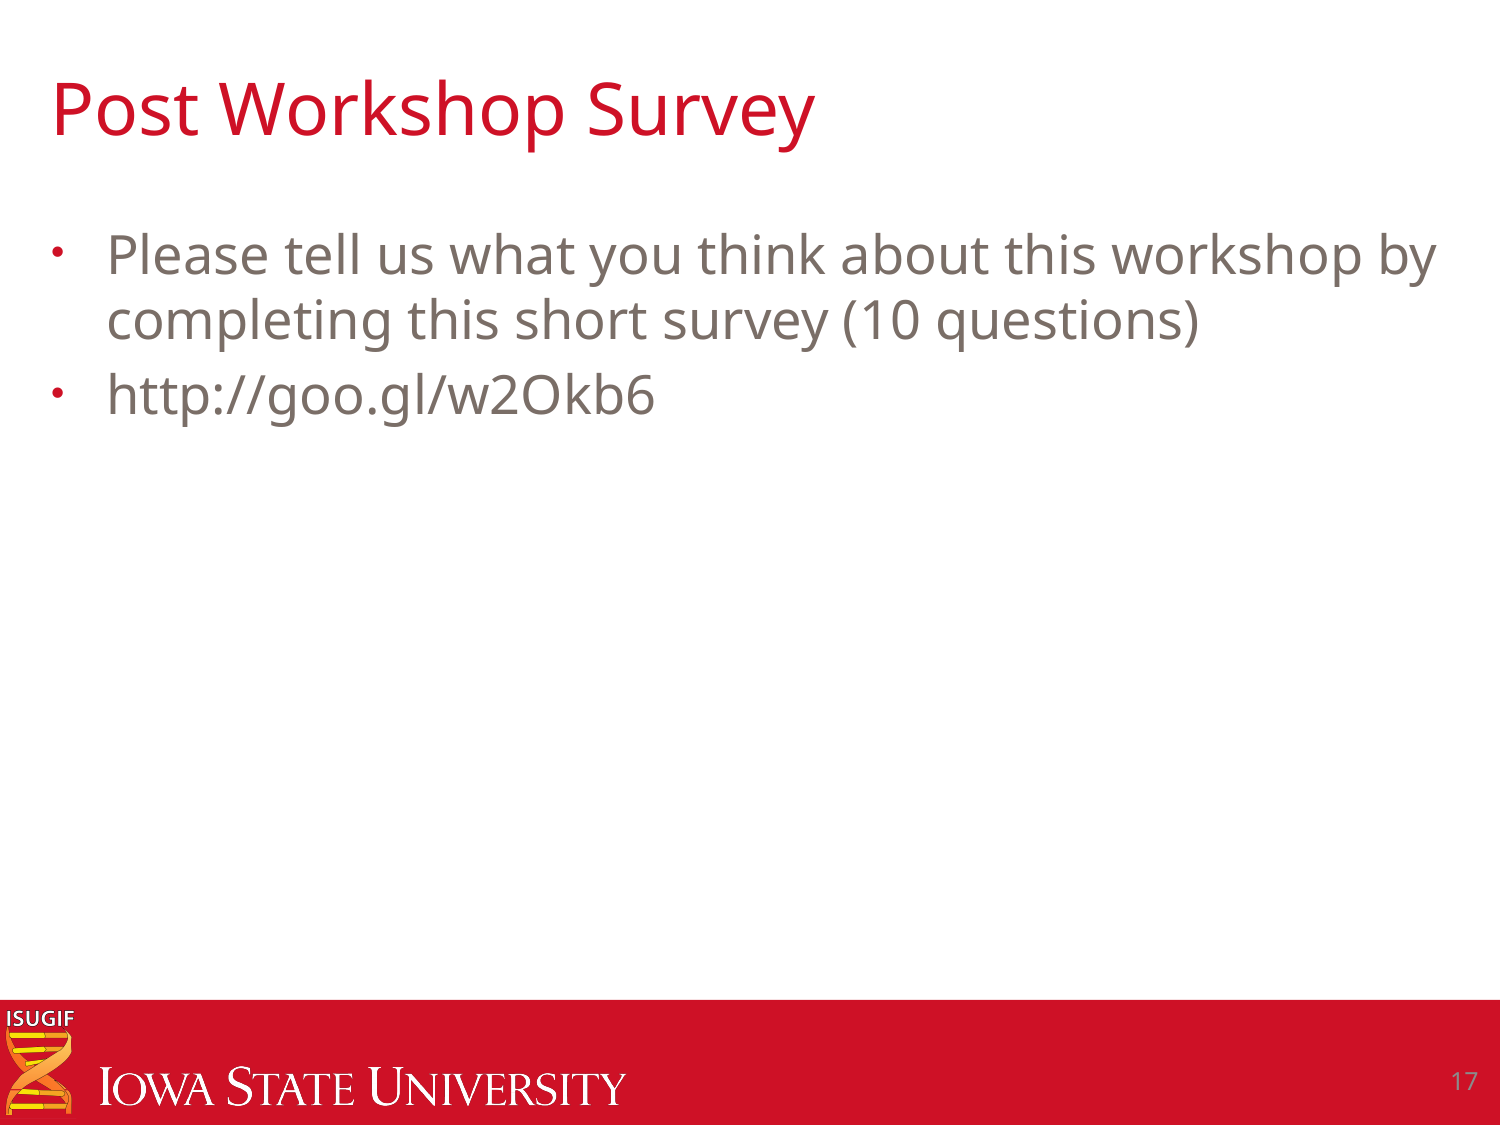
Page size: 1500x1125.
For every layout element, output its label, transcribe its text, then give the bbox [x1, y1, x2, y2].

title Post Workshop Survey [34, 12, 1311, 201]
picture [0, 1006, 77, 1119]
list Please tell us what you think about this workshop by completing this short survey (10 questions) http://goo.gl/w2Okb6 [34, 212, 1476, 976]
picture [99, 1066, 627, 1110]
